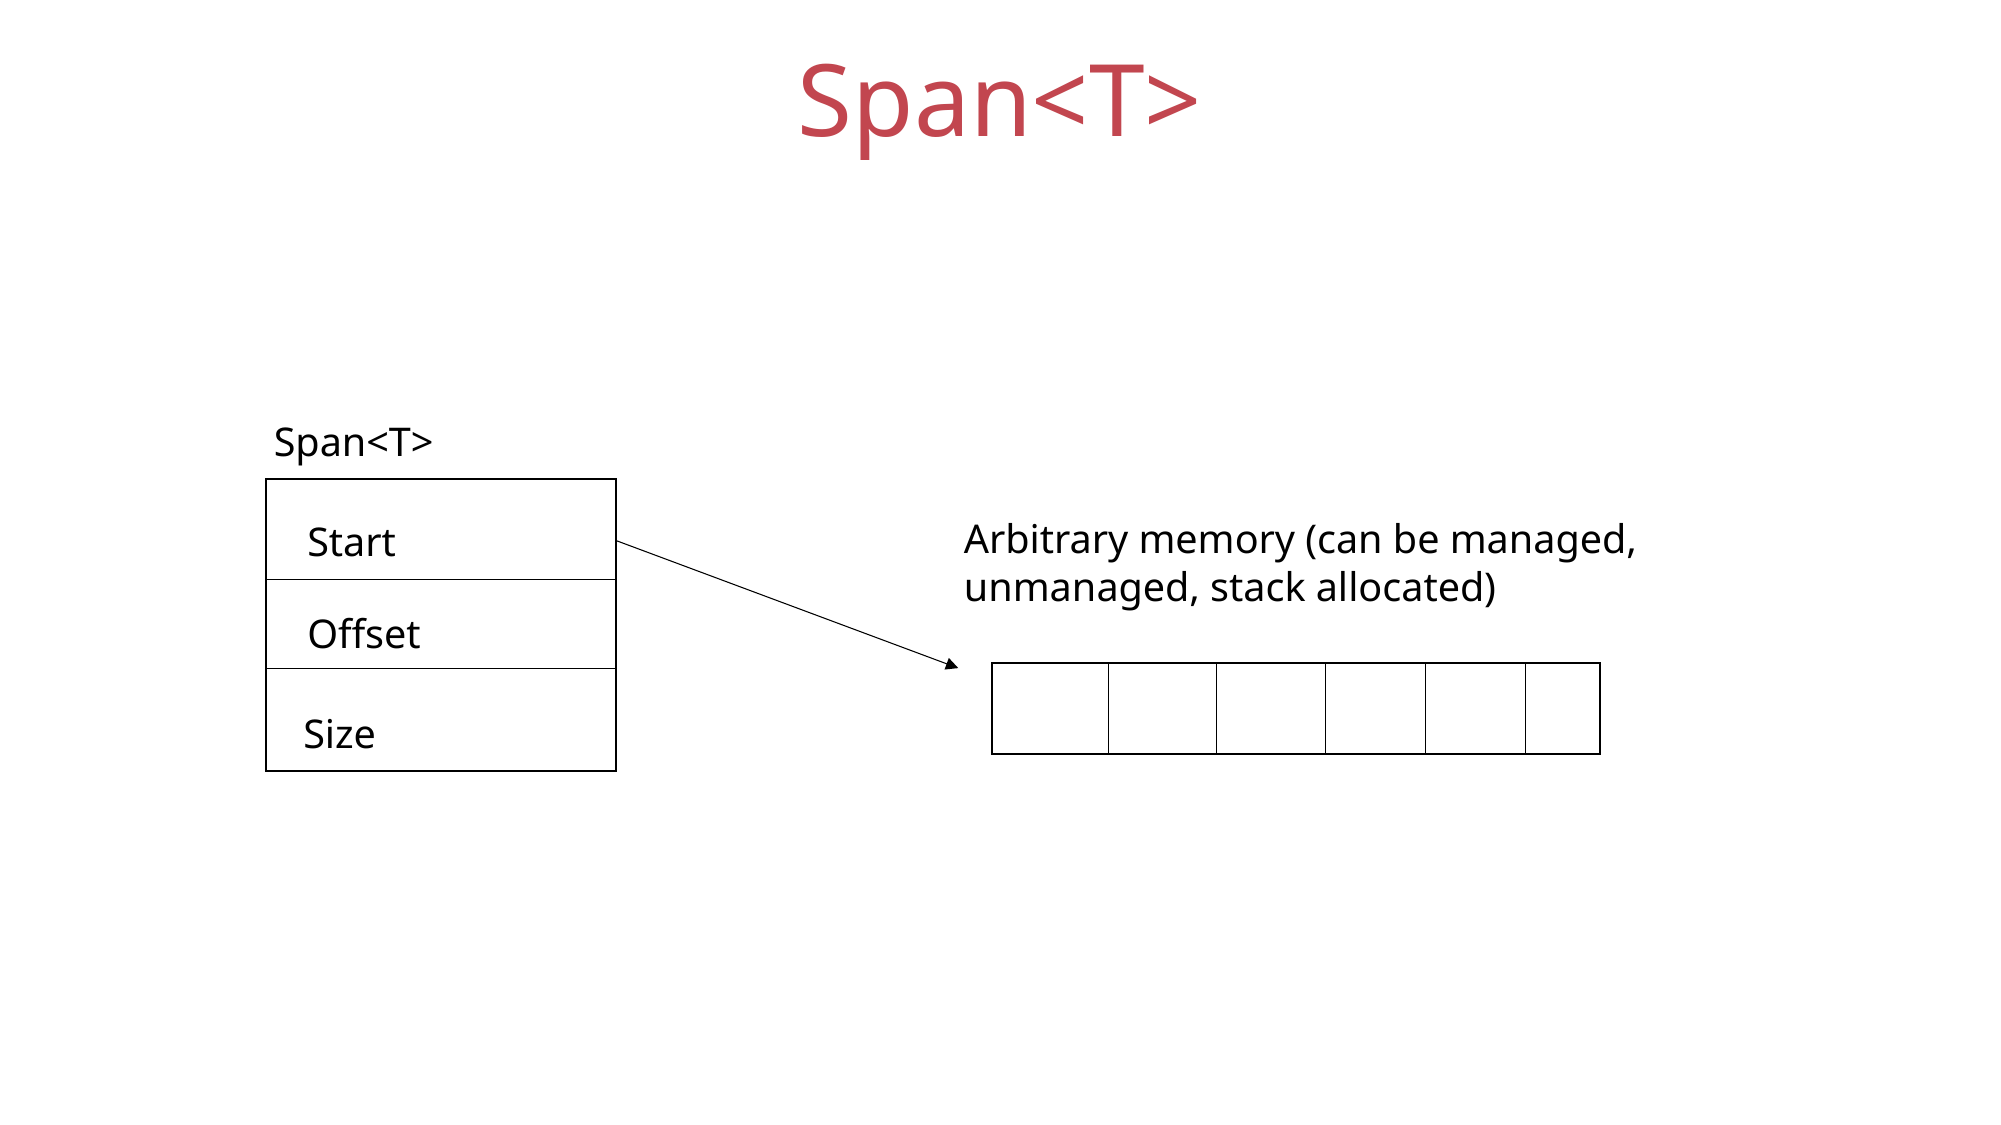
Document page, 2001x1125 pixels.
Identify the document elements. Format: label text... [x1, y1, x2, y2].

text_box [1326, 662, 1425, 755]
text_box [1526, 662, 1601, 755]
text_box [1426, 662, 1525, 755]
text_box Start [299, 509, 617, 572]
text_box [1217, 662, 1325, 755]
text_box [266, 669, 617, 772]
text_box [616, 540, 959, 670]
text_box [991, 662, 1108, 755]
text_box Size [295, 701, 613, 764]
text_box [266, 479, 617, 579]
text_box Arbitrary memory (can be managed, unmanaged, stack allocated) [956, 507, 1780, 617]
text_box Offset [299, 601, 617, 665]
title Span<T> [0, 0, 2000, 214]
text_box [1109, 662, 1216, 755]
text_box [266, 580, 617, 668]
text_box Span<T> [266, 409, 508, 472]
